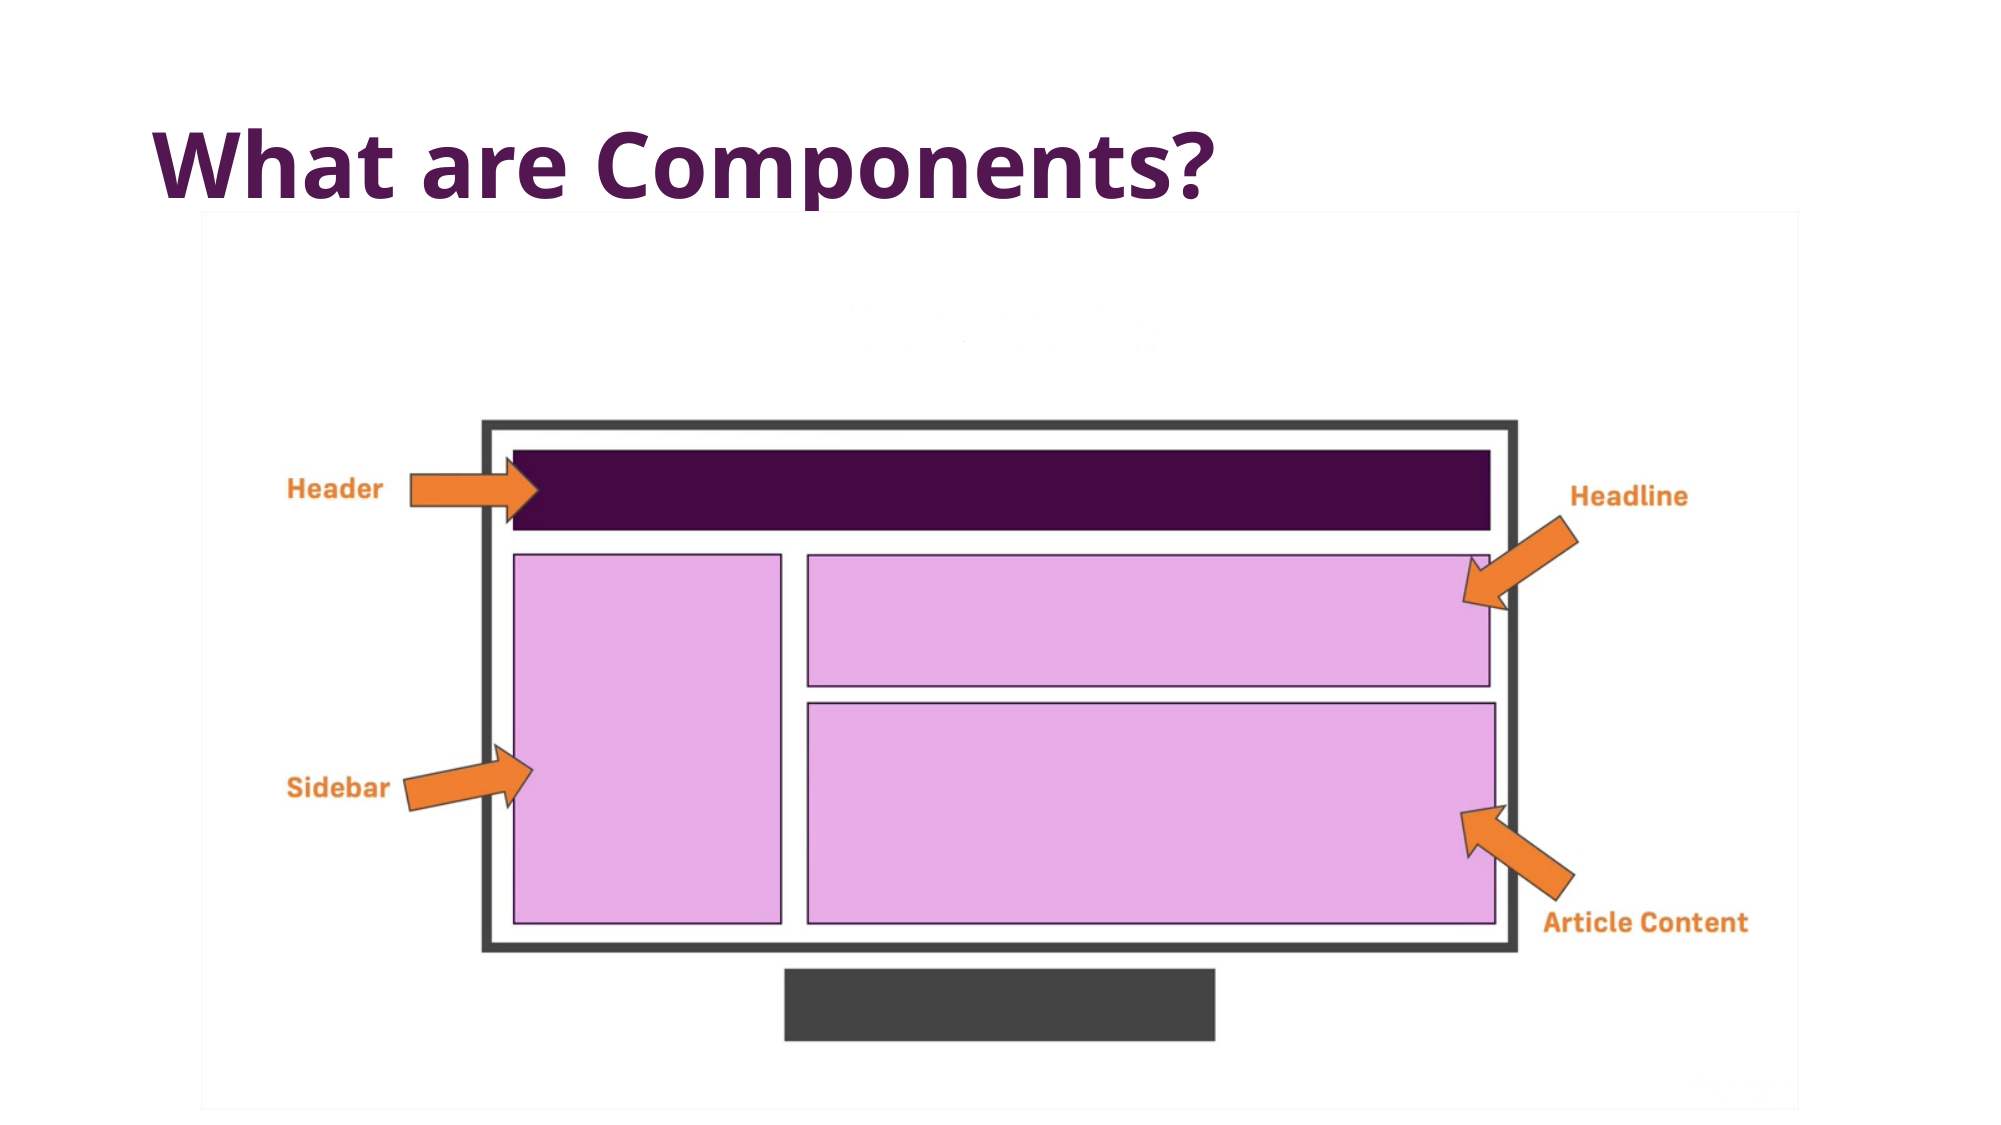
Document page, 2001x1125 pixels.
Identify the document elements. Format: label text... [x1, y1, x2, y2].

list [201, 211, 1799, 1110]
title What are Components? [137, 59, 1863, 278]
